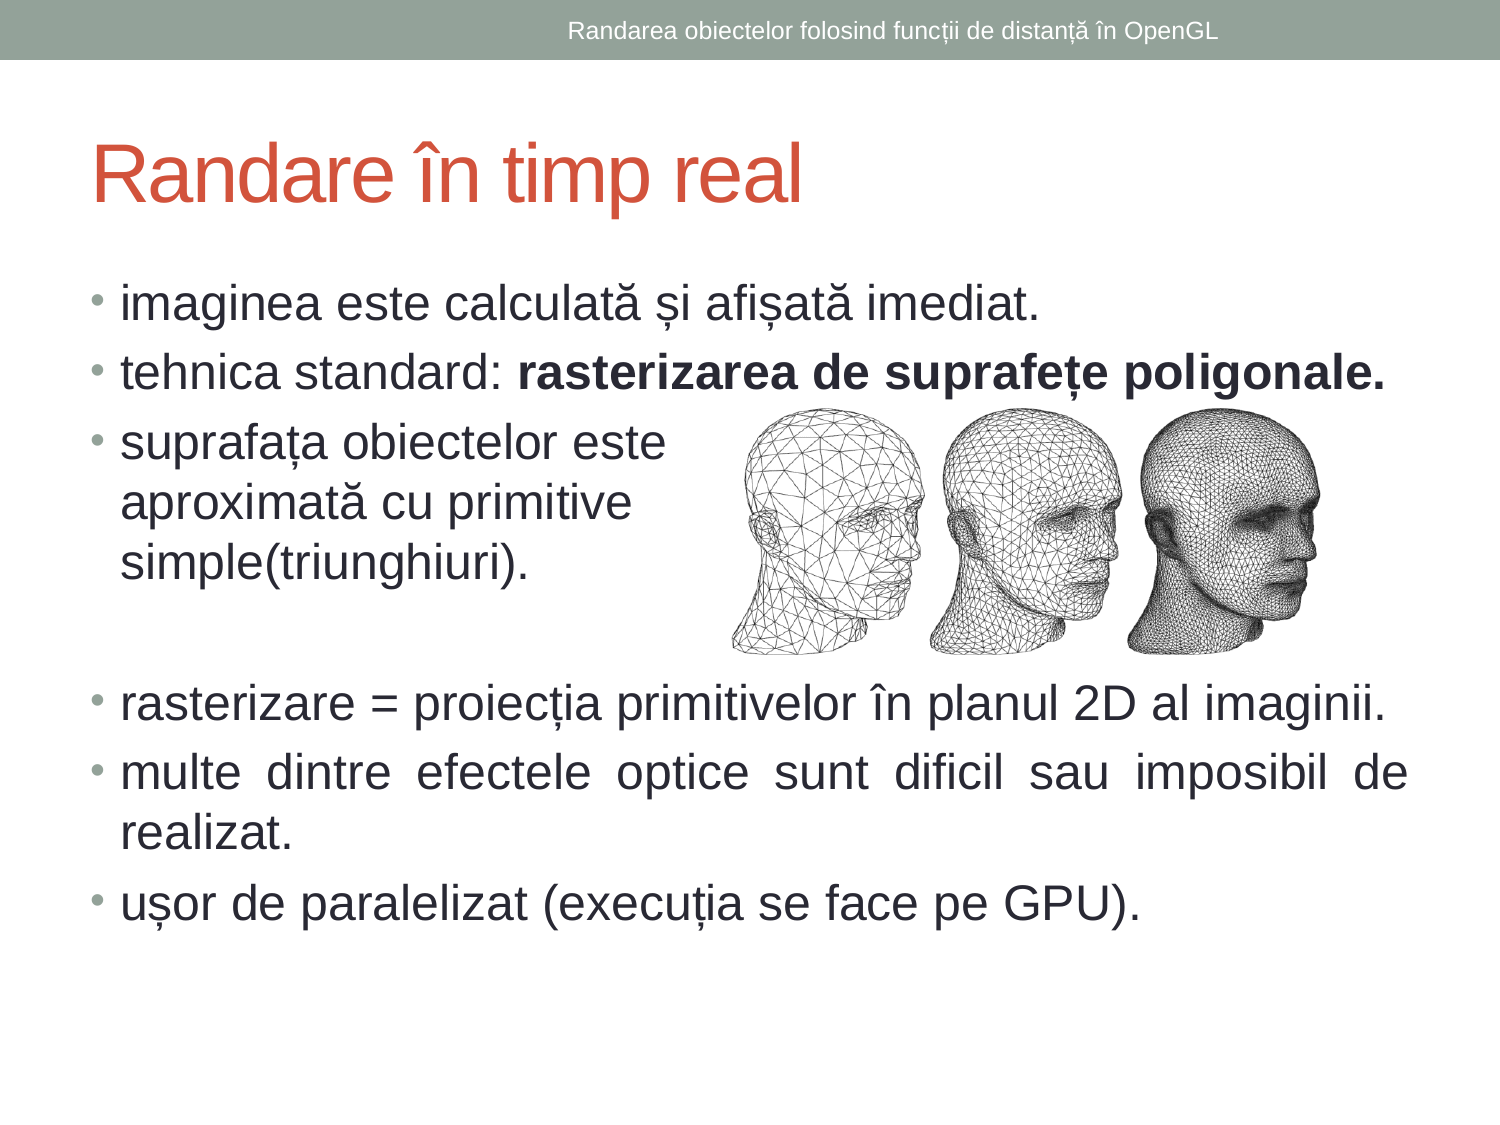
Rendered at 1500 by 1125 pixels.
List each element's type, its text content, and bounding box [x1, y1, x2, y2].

footer Randarea obiectelor folosind funcții de distanță în OpenGL [549, 3, 1238, 57]
picture [712, 403, 1331, 663]
title Randare în timp real [75, 87, 1425, 250]
list imaginea este calculată și afișată imediat. tehnica standard: rasterizarea de suprafețe poligonale. suprafața obiectelor este aproximată cu primitive simple(triunghiuri). rasterizare = proiecția primitivelor în planul 2D al imaginii. multe dintre efectele optice sunt dificil sau imposibil de realizat. ușor de paralelizat (execuția se face pe GPU). [75, 262, 1425, 1063]
